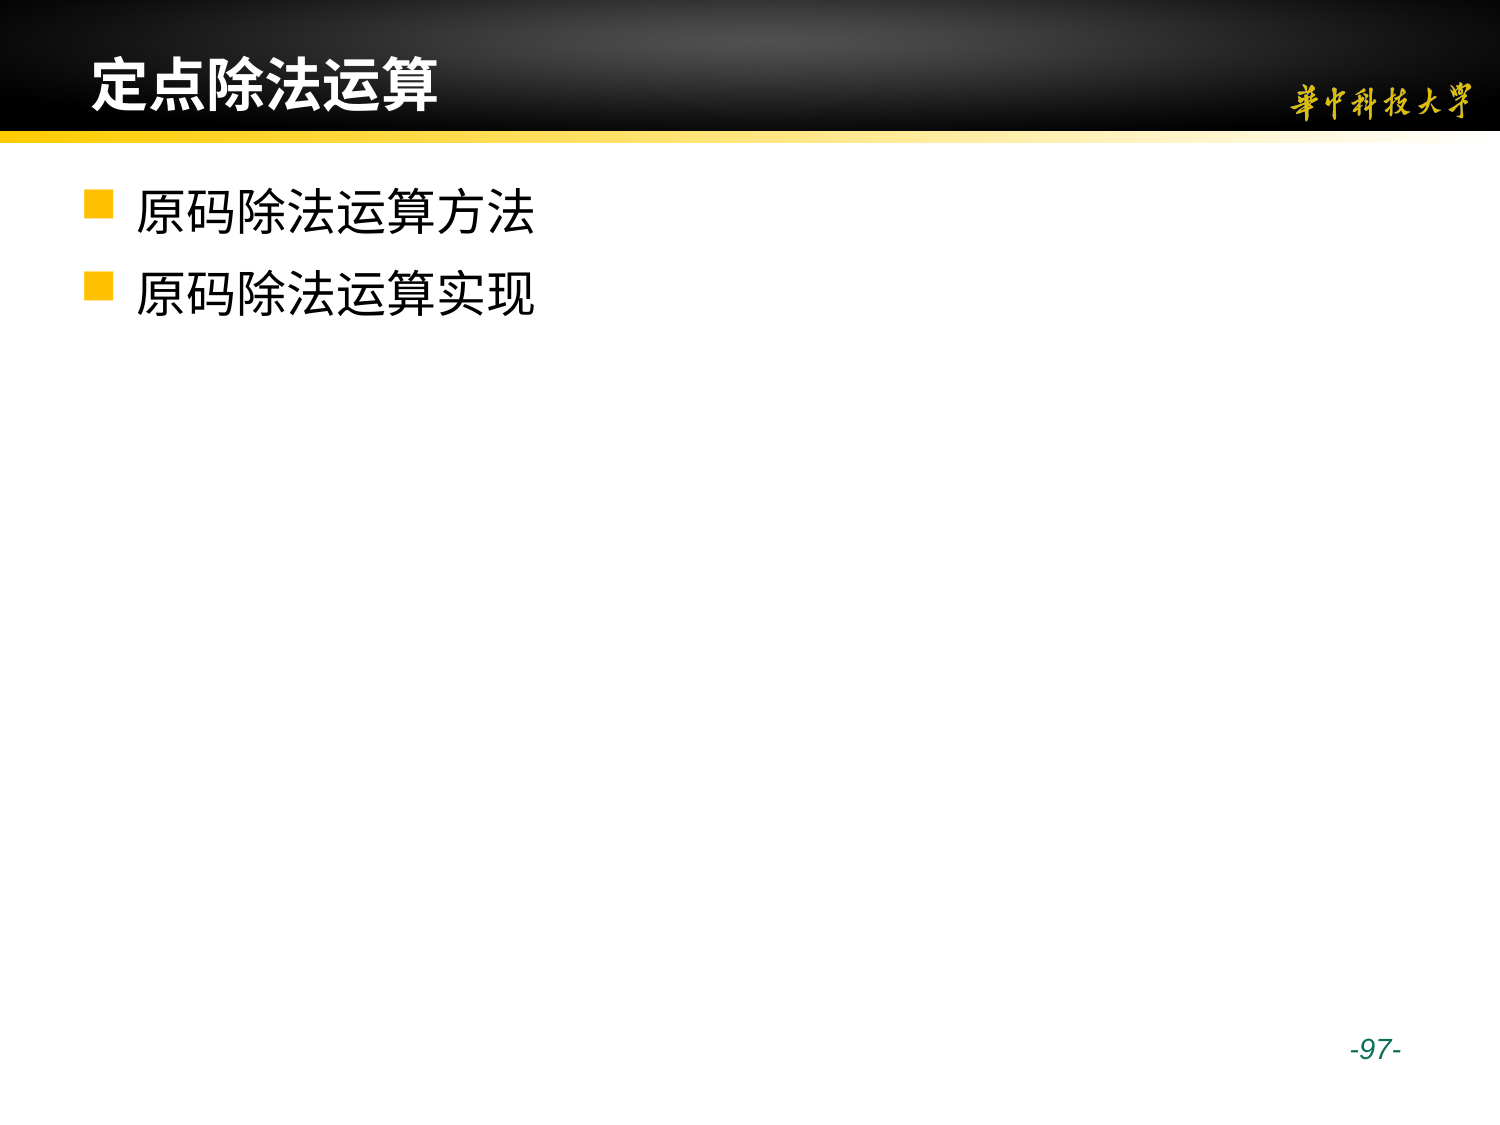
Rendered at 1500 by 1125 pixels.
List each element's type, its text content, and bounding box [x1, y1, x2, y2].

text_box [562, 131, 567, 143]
text_box =1 [738, 131, 744, 143]
slide_number -97- [1257, 1023, 1425, 1102]
picture [0, 0, 1500, 131]
title 定点除法运算 [74, 34, 1426, 131]
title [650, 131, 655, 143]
list 原码除法运算方法 原码除法运算实现 [64, 160, 1414, 988]
